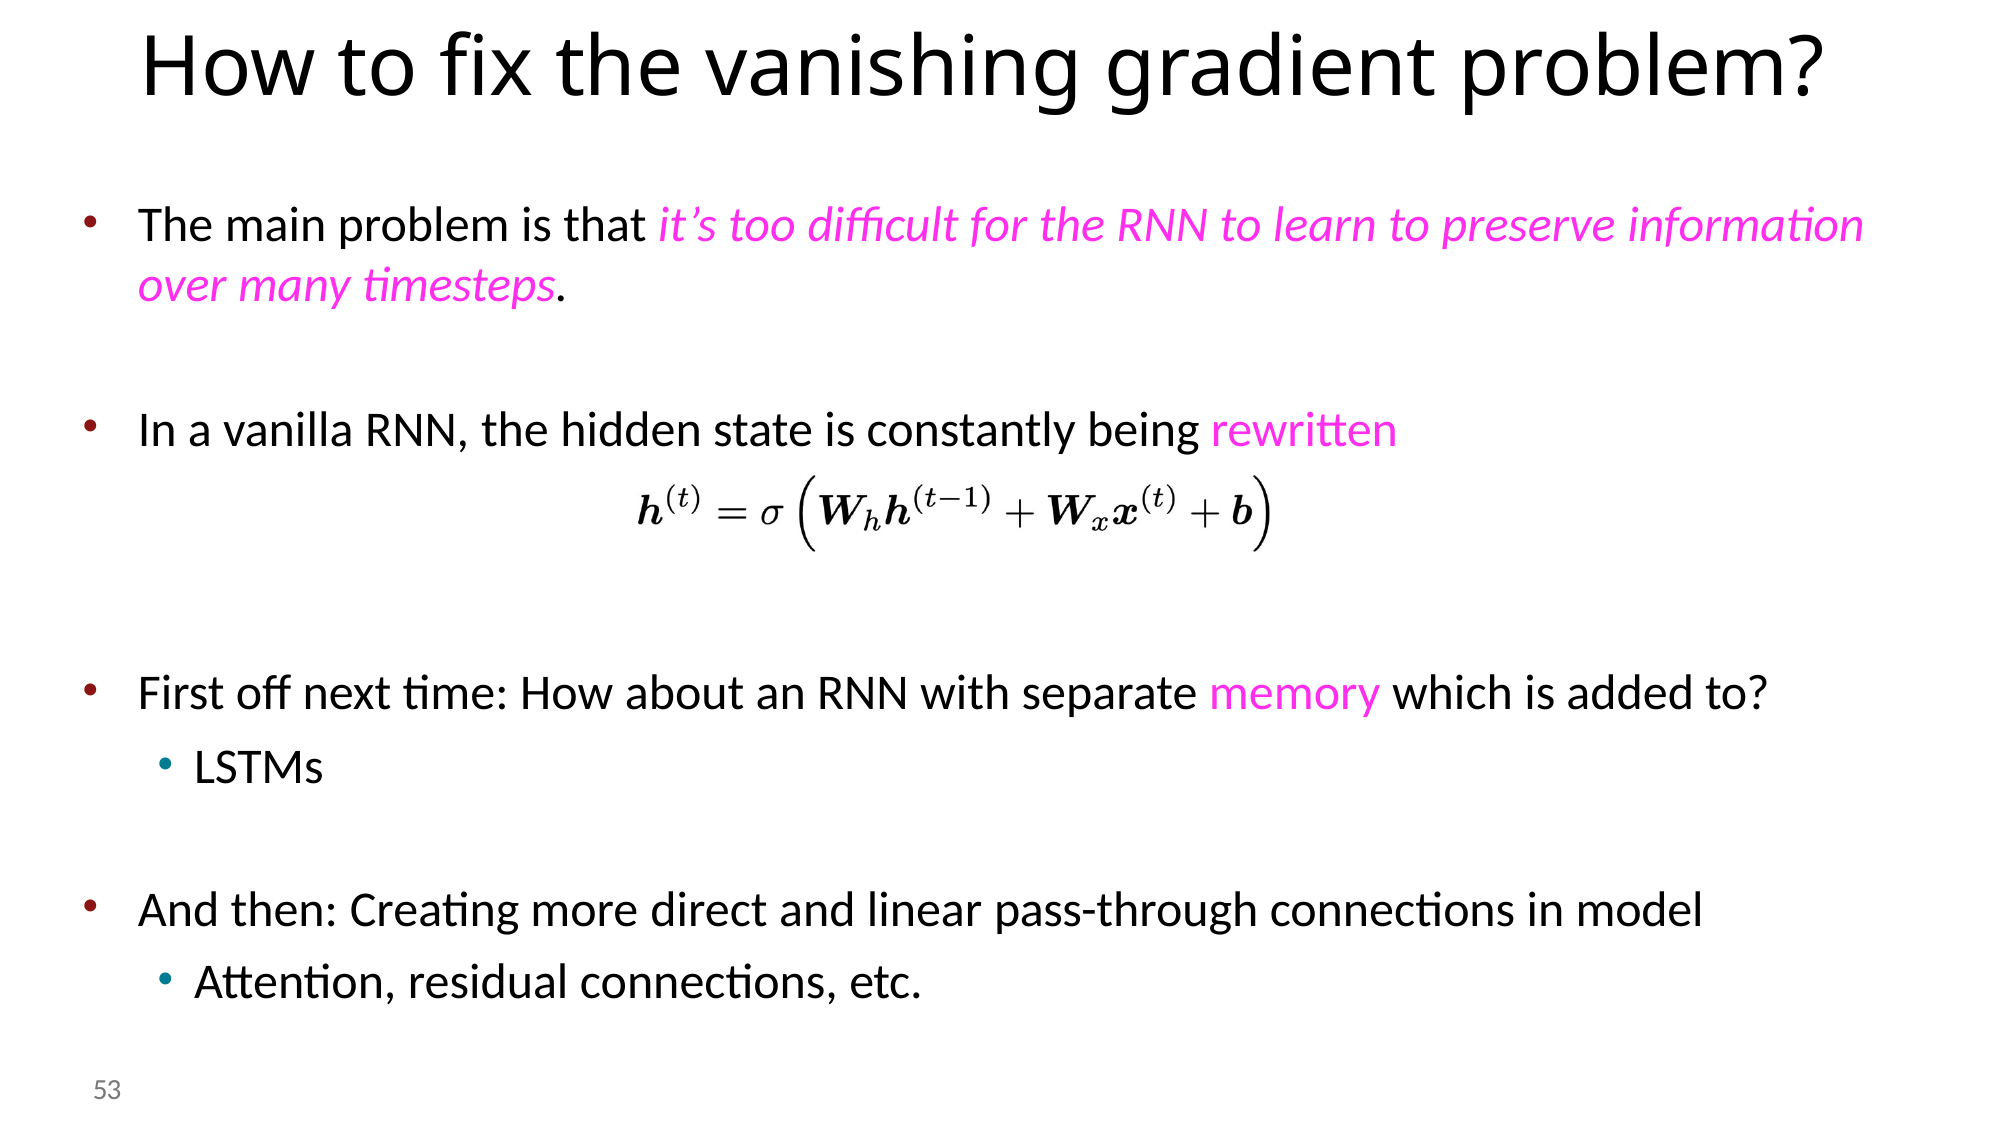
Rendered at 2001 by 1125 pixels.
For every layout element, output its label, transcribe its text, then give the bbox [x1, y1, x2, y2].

picture [636, 475, 1271, 553]
slide_number 53 [75, 764, 122, 1125]
text_box The main problem is that it’s too difficult for the RNN to learn to preserve information over many timesteps. In a vanilla RNN, the hidden state is constantly being rewritten [79, 189, 1875, 456]
text_box First off next time: How about an RNN with separate memory which is added to? LSTMs And then: Creating more direct and linear pass-through connections in model Attention, residual connections, etc. [79, 644, 1779, 1009]
title How to fix the vanishing gradient problem? [137, 0, 1863, 157]
